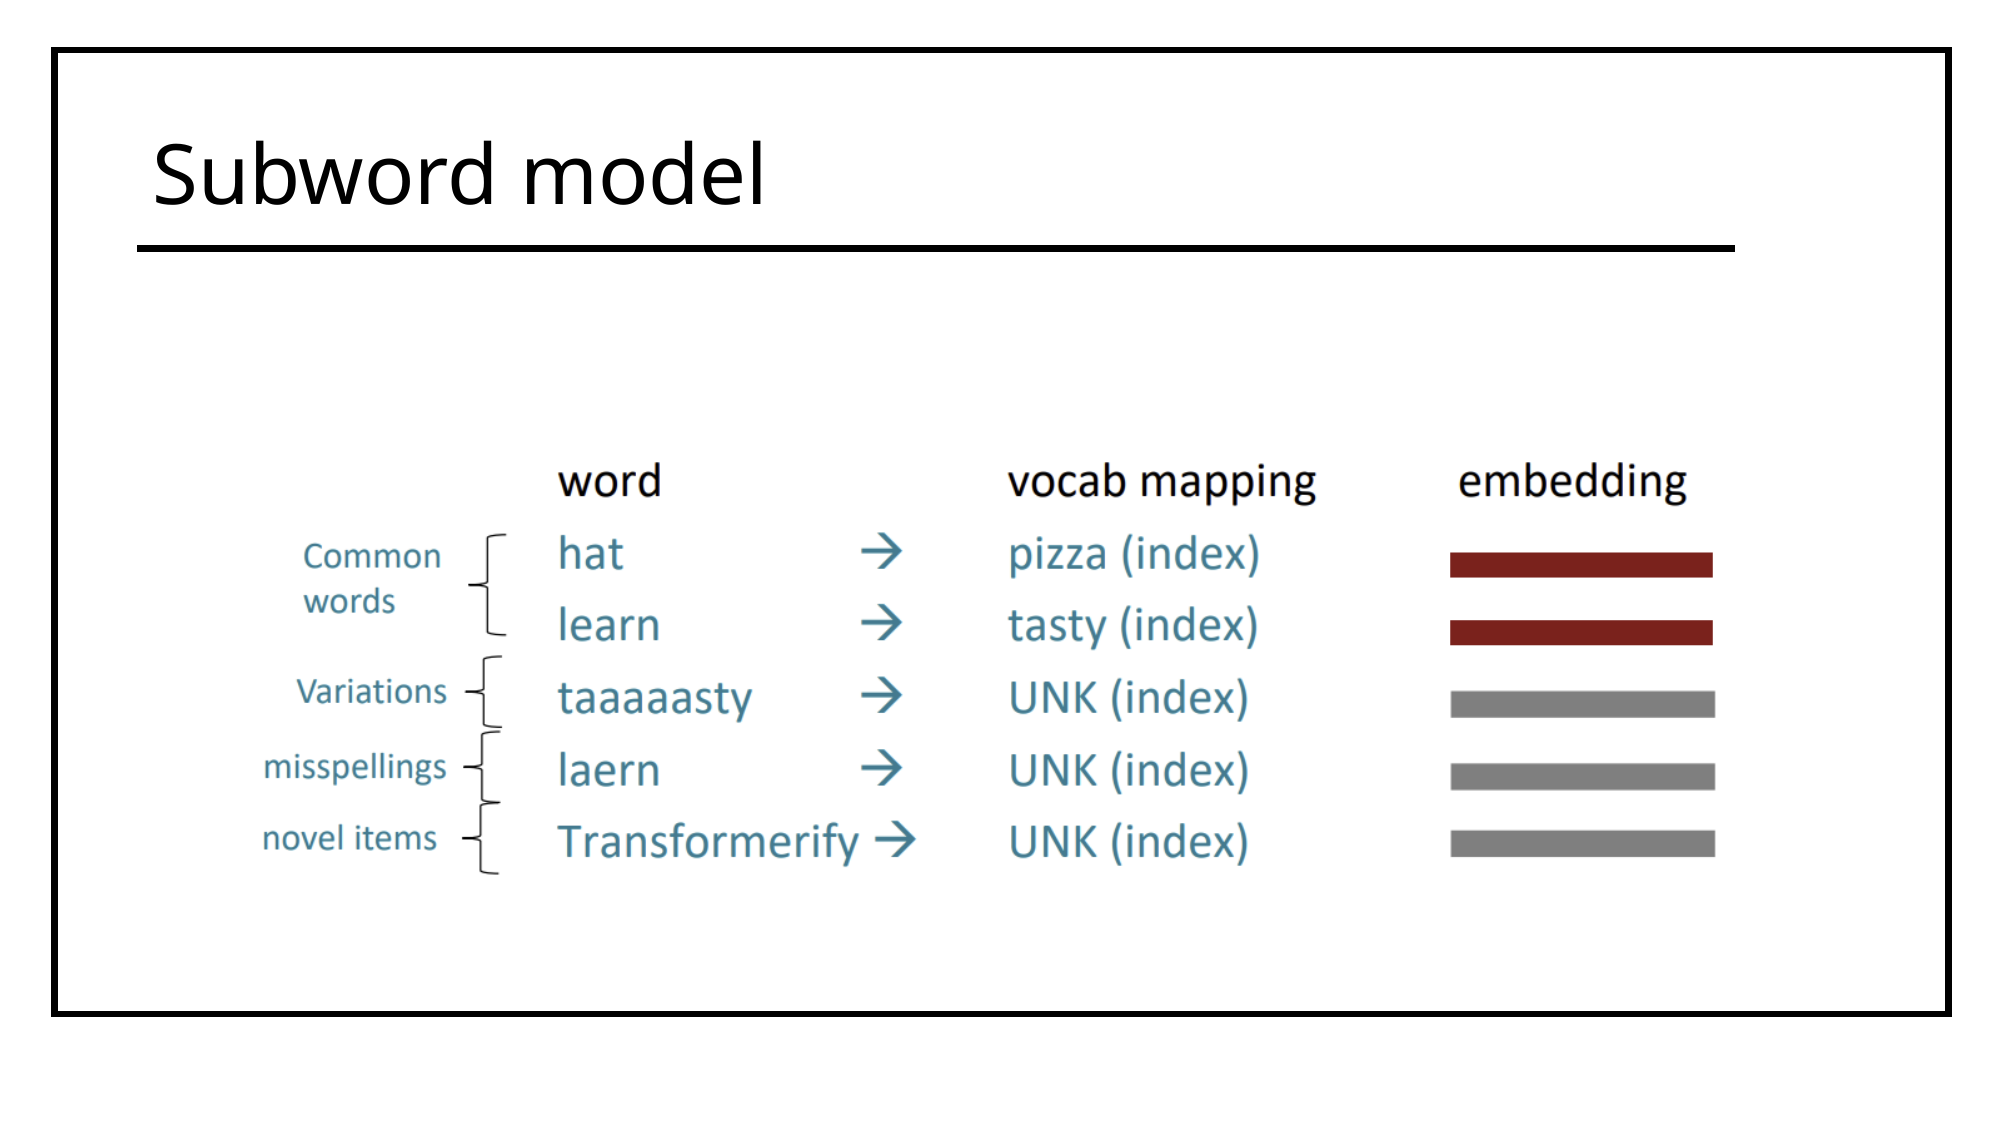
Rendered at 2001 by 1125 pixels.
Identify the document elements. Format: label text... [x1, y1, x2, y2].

title Subword model [137, 68, 1863, 287]
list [242, 401, 1758, 911]
